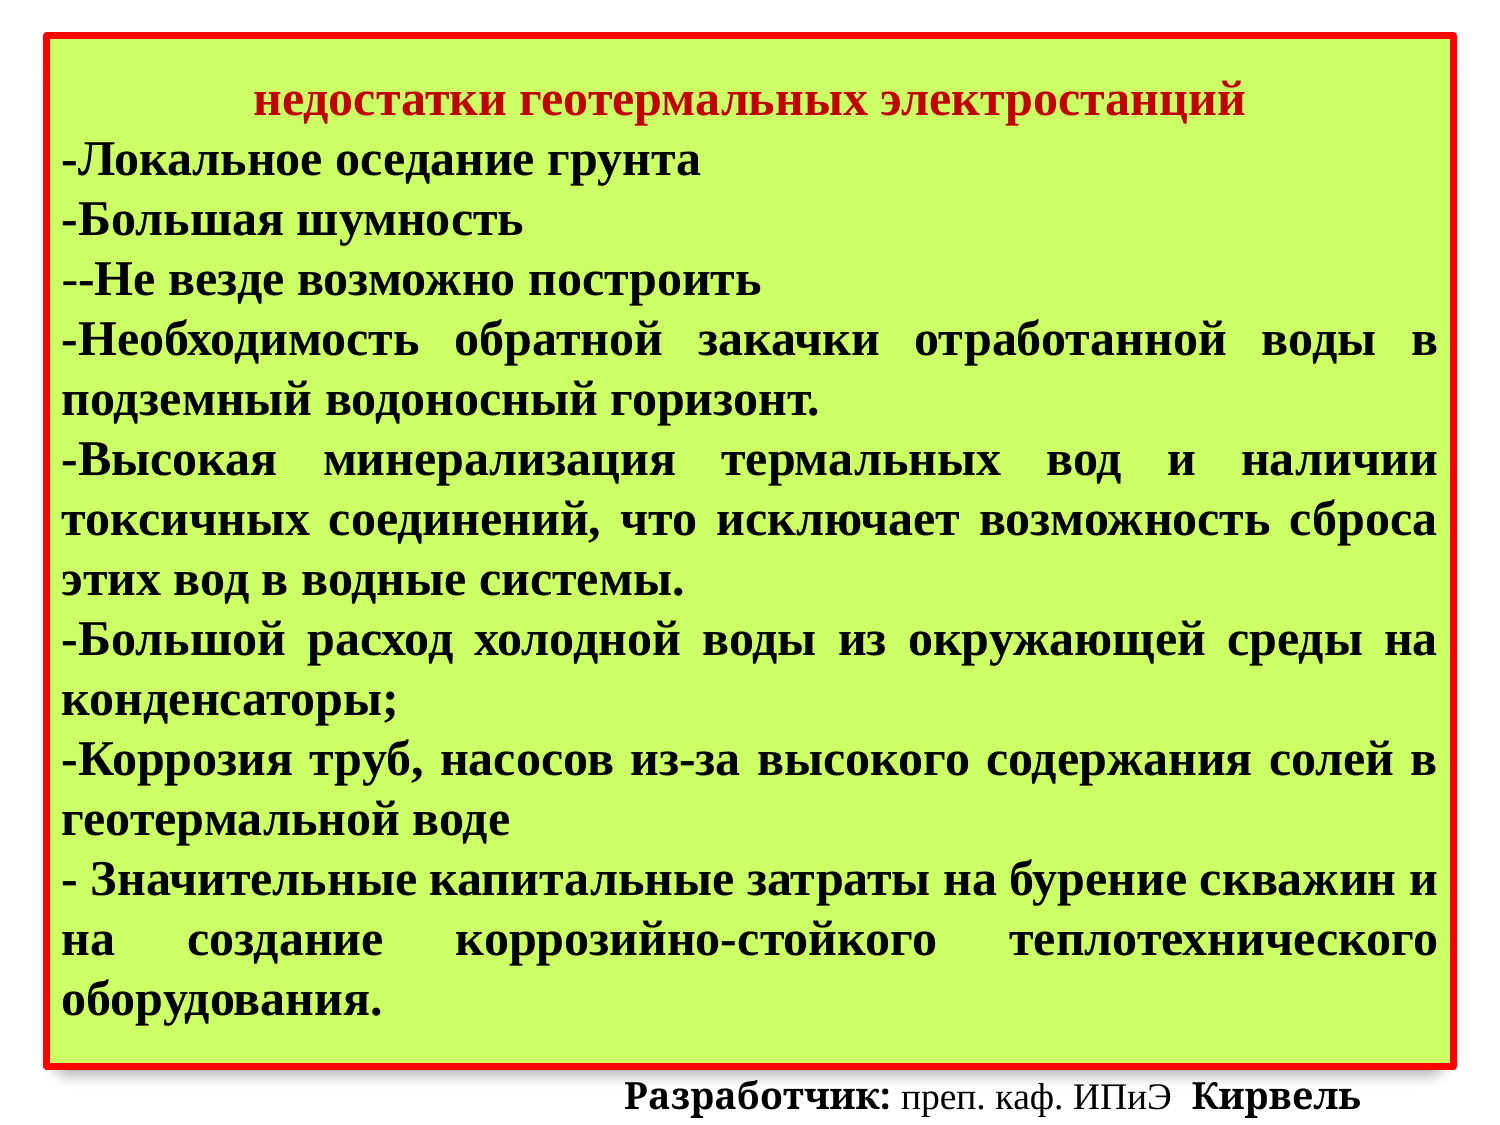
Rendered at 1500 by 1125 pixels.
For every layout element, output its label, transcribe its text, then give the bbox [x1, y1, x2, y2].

text_box [43, 32, 1457, 1070]
text_box Разработчик: преп. каф. ИПиЭ Кирвель П.И. [609, 1064, 1443, 1125]
text_box недостатки геотермальных электростанций -Локальное оседание грунта -Большая шумность --Не везде возможно построить -Необходимость обратной закачки отработанной воды в подземный водоносный горизонт. -Высокая минерализация термальных вод и наличии токсичных соединений, что исключает возможность сброса этих вод в водные системы. -Большой расход холодной воды из окружающей среды на конденсаторы; -Коррозия труб, насосов из-за высокого содержания солей в геотермальной воде - Значительные капитальные затраты на бурение скважин и на создание коррозийно-стойкого теплотехнического оборудования. [46, 58, 1454, 1034]
